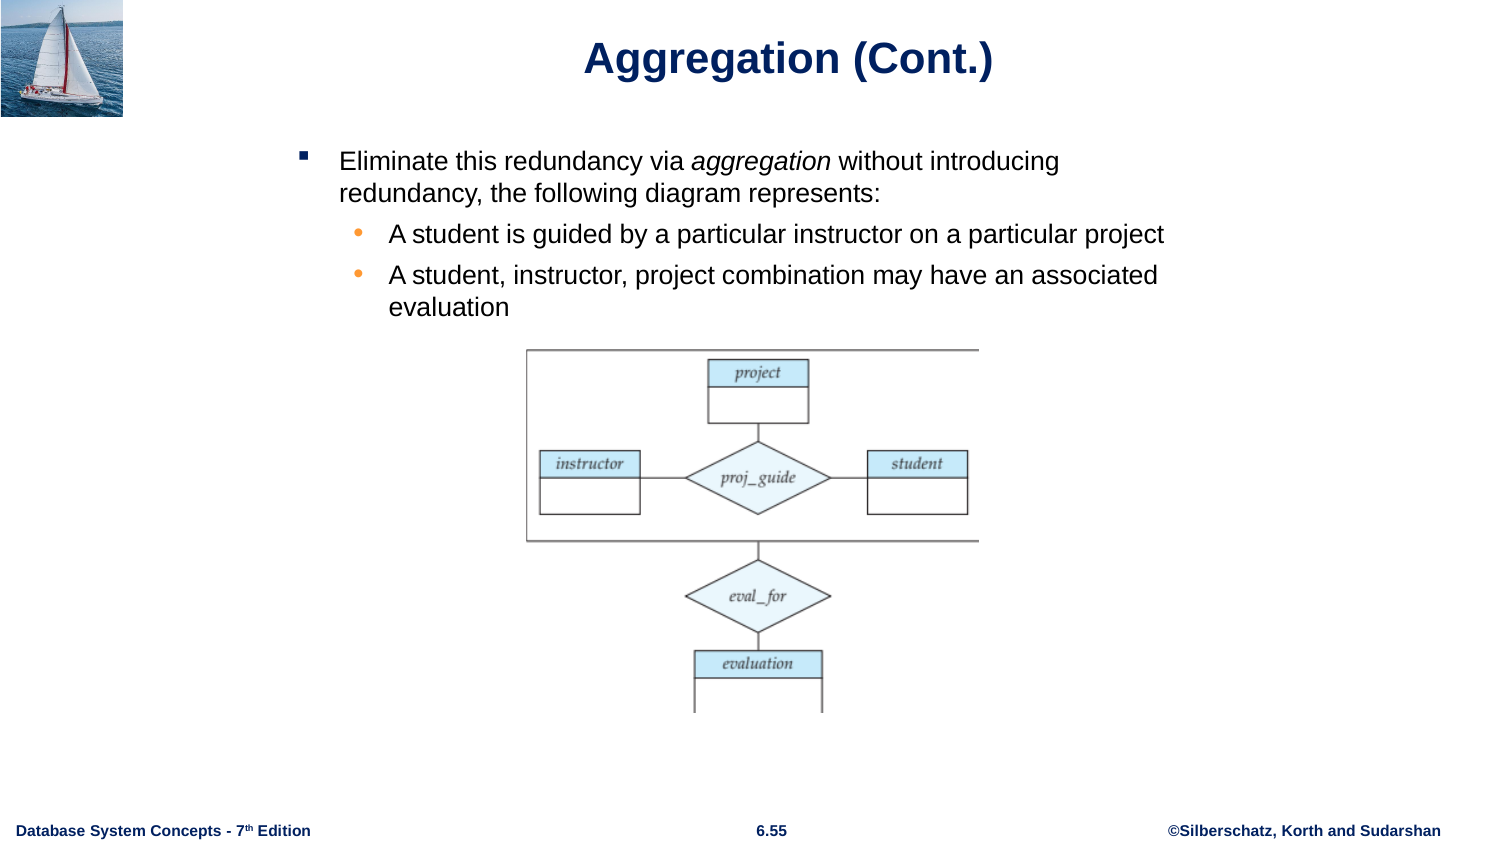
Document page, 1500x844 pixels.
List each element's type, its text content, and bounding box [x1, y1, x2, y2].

picture [526, 348, 980, 713]
picture [0, 0, 123, 117]
list Eliminate this redundancy via aggregation without introducing redundancy, the following diagram represents: A student is guided by a particular instructor on a particular project A student, instructor, project combination may have an associated evaluation [282, 136, 1223, 355]
title Aggregation (Cont.) [125, 14, 1452, 90]
